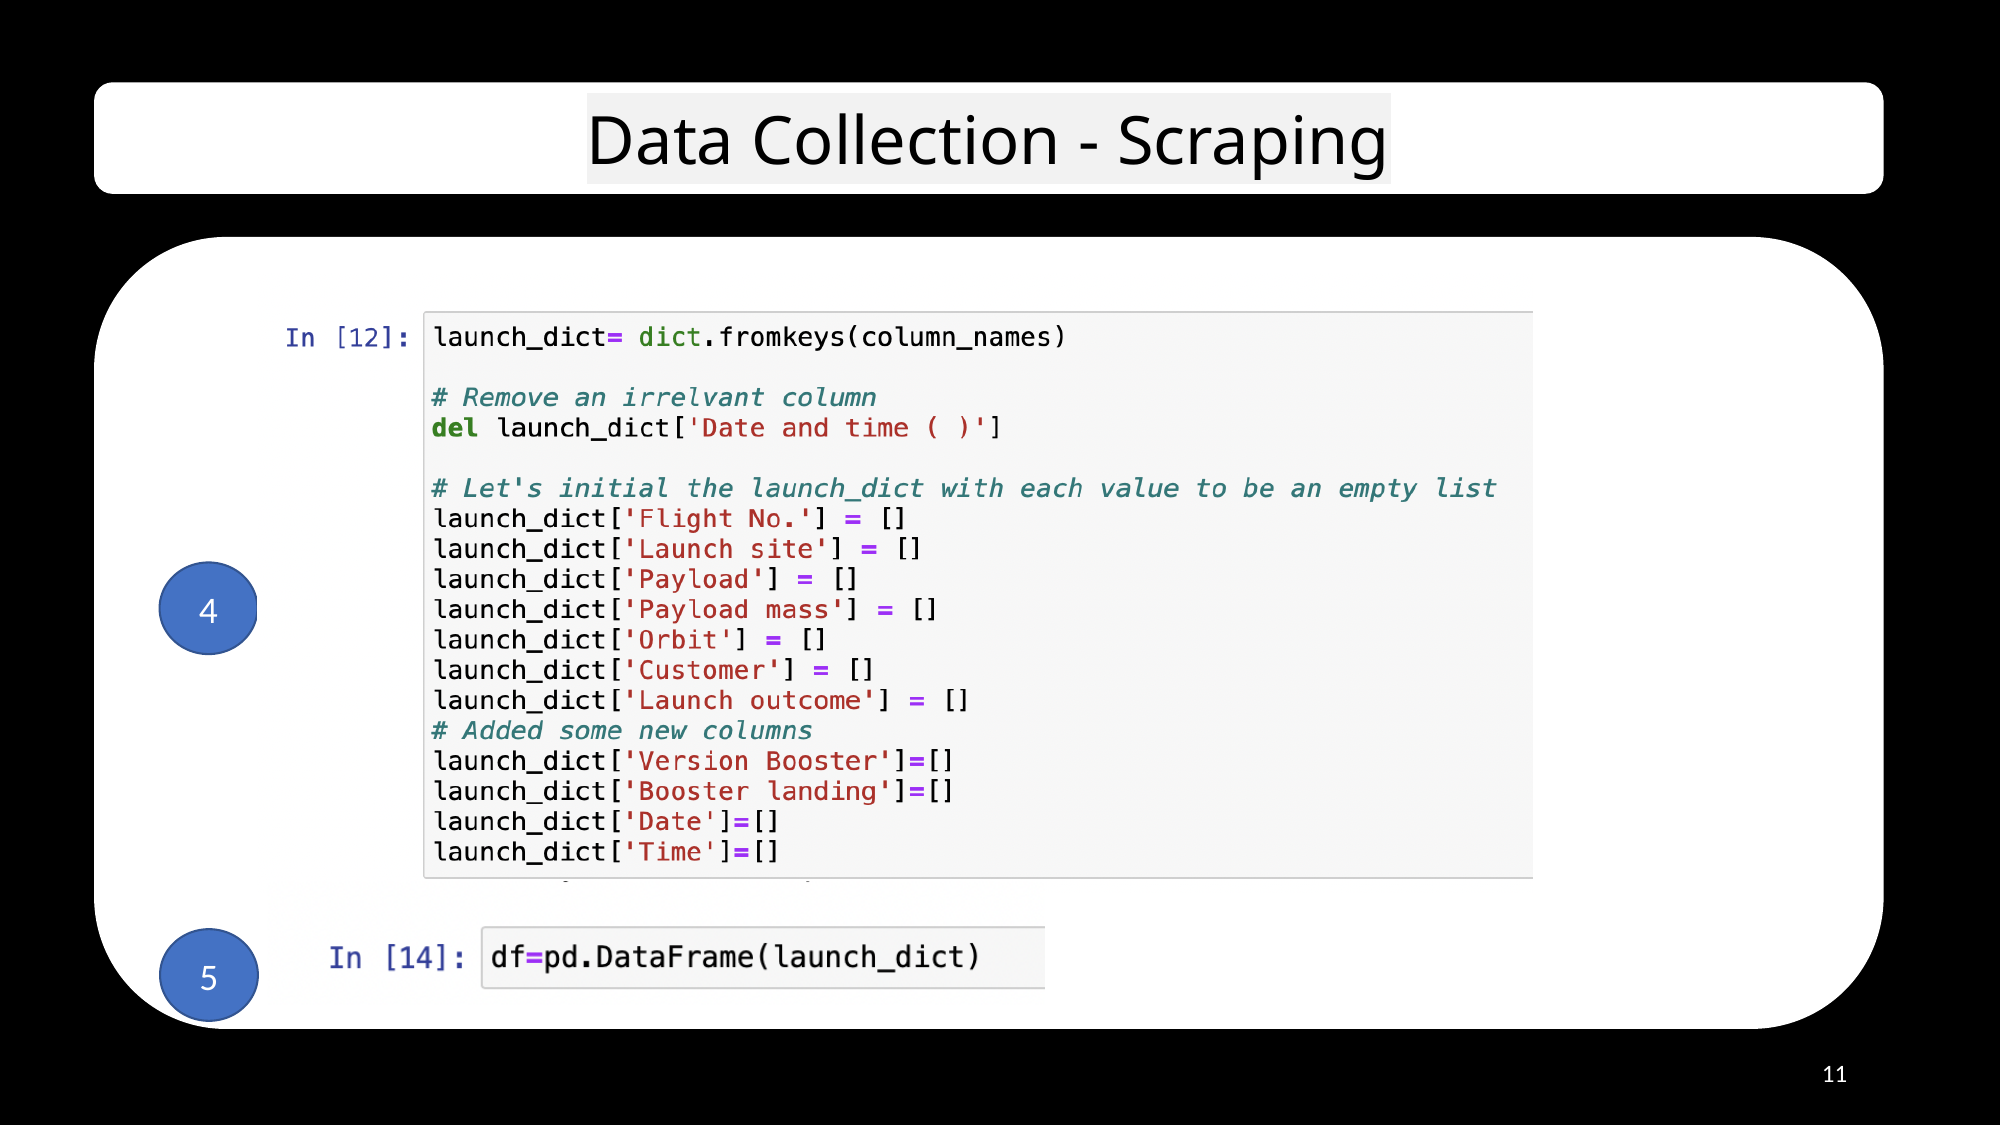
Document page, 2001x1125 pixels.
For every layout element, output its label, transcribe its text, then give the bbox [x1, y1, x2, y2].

text_box 5 [159, 928, 259, 1022]
text_box Data Collection - Scraping [93, 81, 1885, 195]
picture [257, 273, 1533, 1005]
slide_number 11 [1412, 1042, 1863, 1103]
text_box [93, 235, 1885, 1031]
text_box 4 [158, 561, 257, 656]
